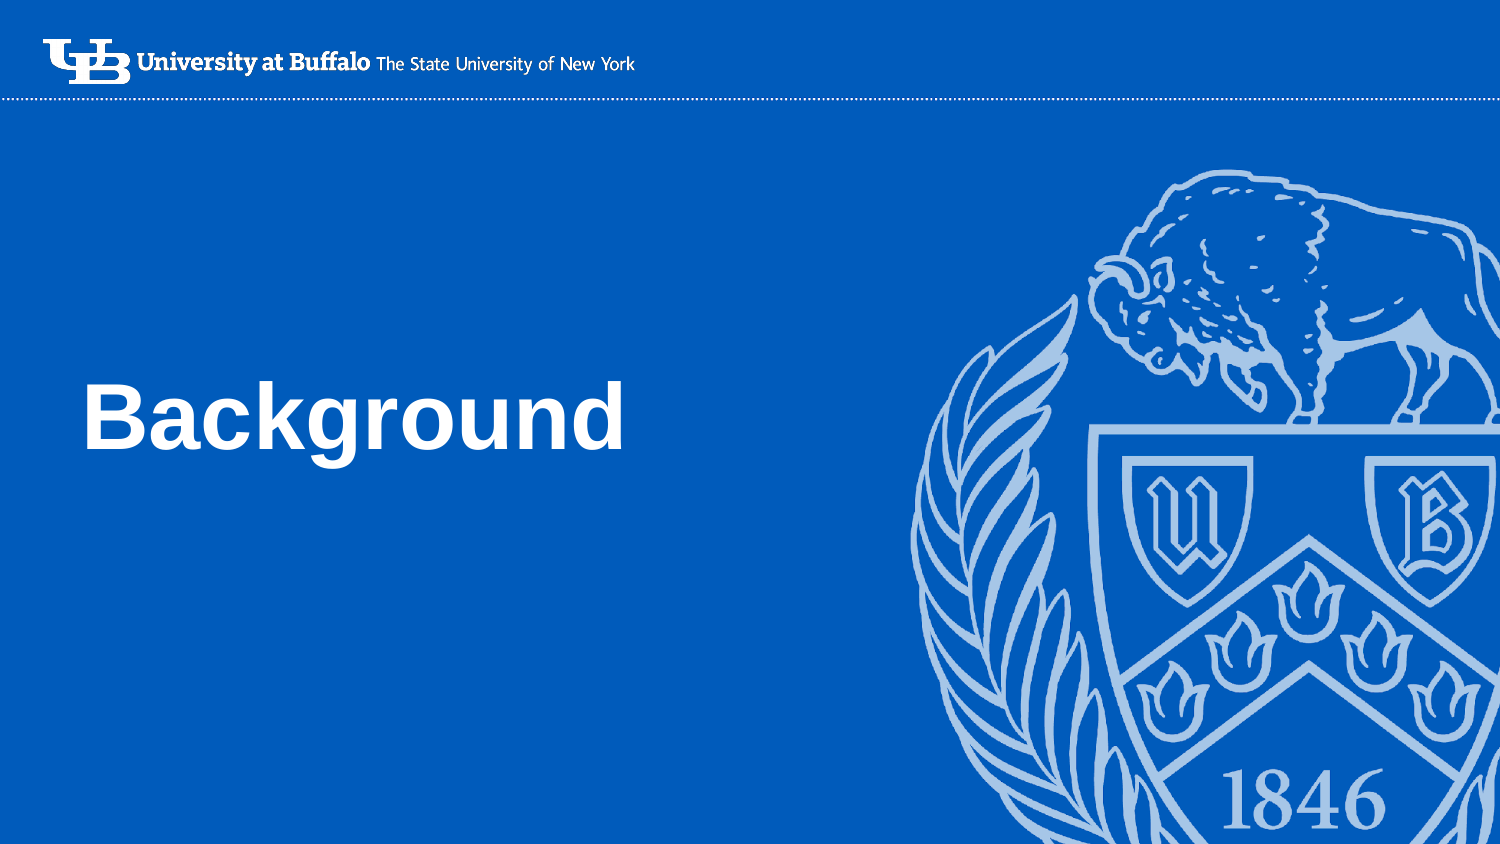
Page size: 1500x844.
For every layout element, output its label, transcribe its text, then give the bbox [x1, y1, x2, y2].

picture [0, 0, 1500, 844]
title Background [81, 183, 898, 478]
